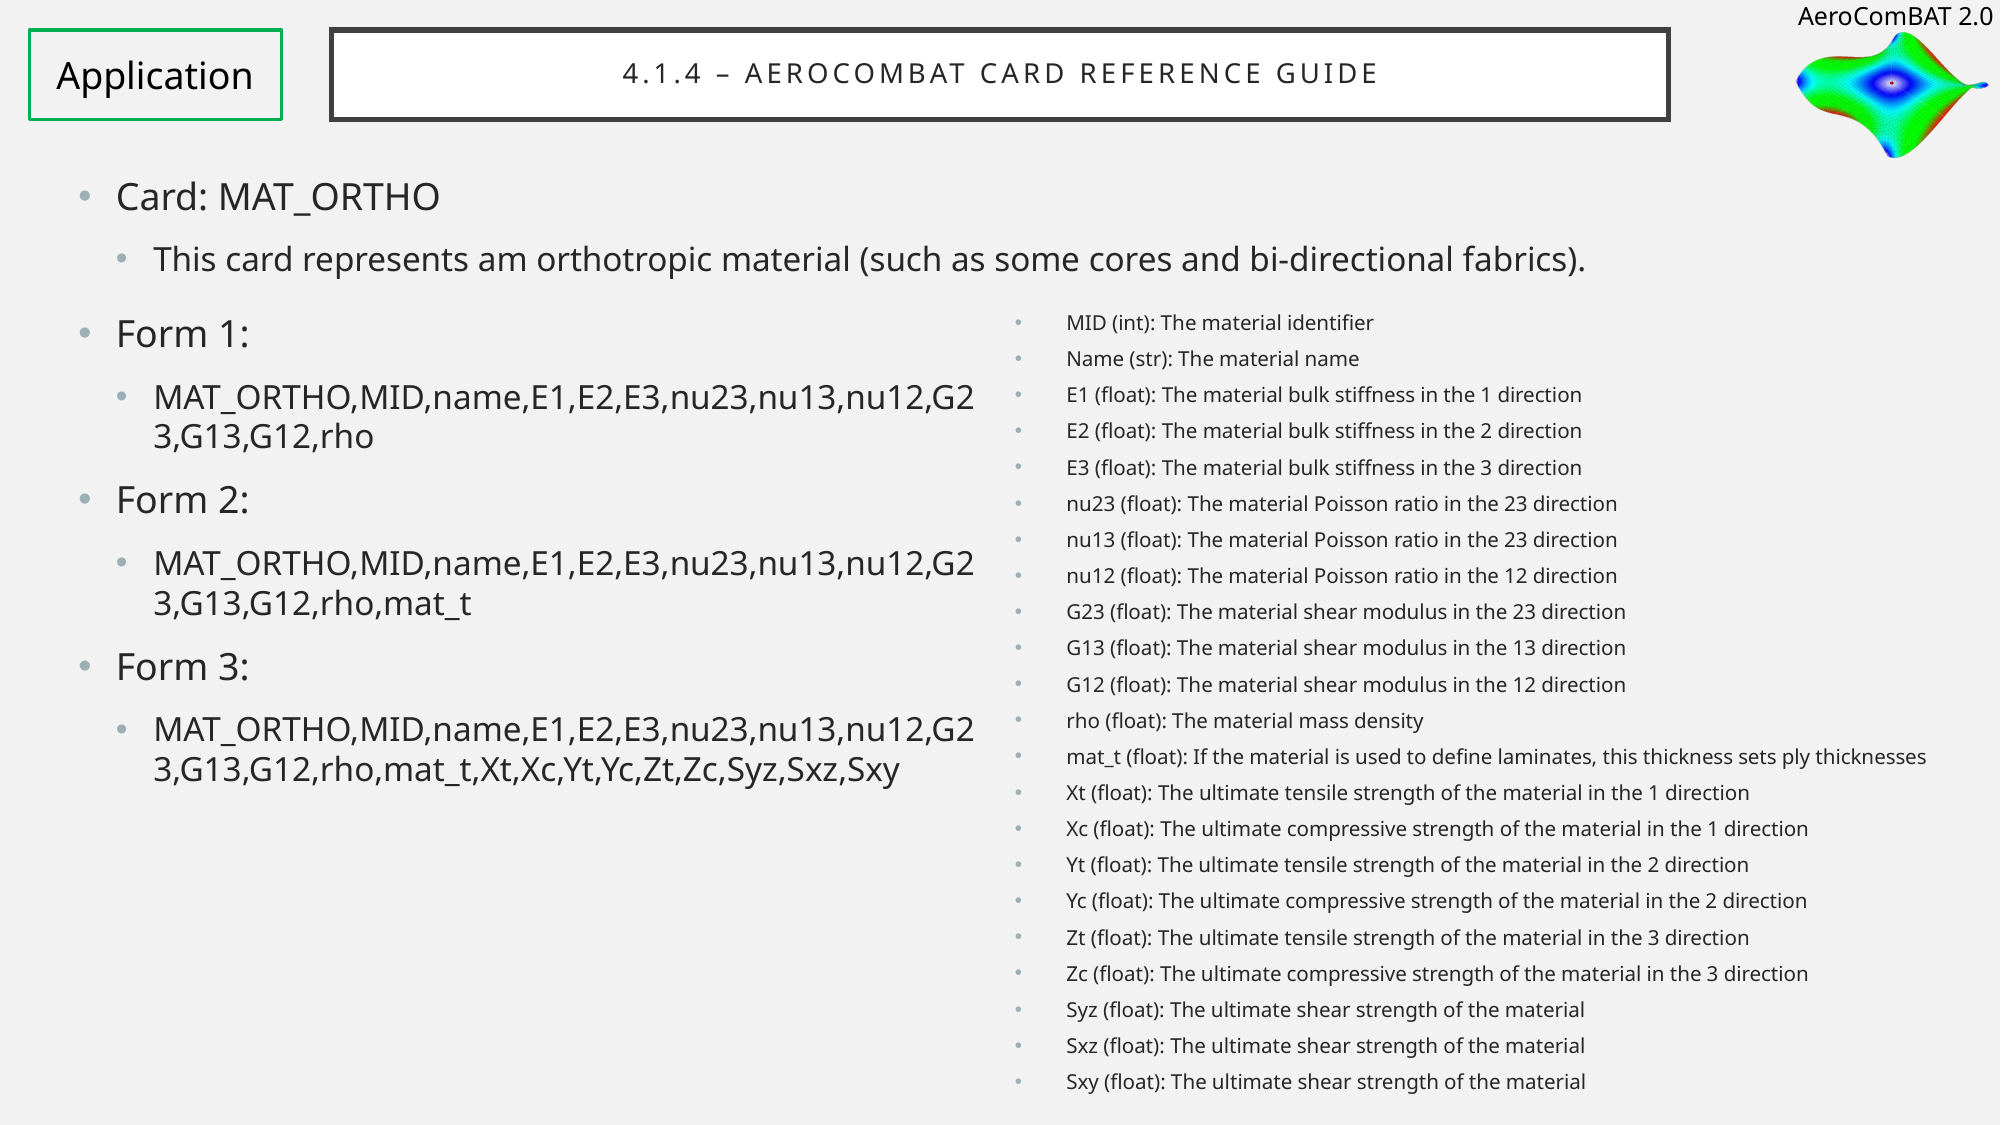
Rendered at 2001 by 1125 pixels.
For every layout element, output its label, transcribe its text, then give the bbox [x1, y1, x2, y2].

title 4.1.4 – AeroComBAT Card Reference Guide [329, 27, 1671, 122]
text_box MID (int): The material identifier Name (str): The material name E1 (float): The material bulk stiffness in the 1 direction E2 (float): The material bulk stiffness in the 2 direction E3 (float): The material bulk stiffness in the 3 direction nu23 (float): The material Poisson ratio in the 23 direction nu13 (float): The material Poisson ratio in the 23 direction nu12 (float): The material Poisson ratio in the 12 direction G23 (float): The material shear modulus in the 23 direction G13 (float): The material shear modulus in the 13 direction G12 (float): The material shear modulus in the 12 direction rho (float): The material mass density mat_t (float): If the material is used to define laminates, this thickness sets ply thicknesses Xt (float): The ultimate tensile strength of the material in the 1 direction Xc (float): The ultimate compressive strength of the material in the 1 direction Yt (float): The ultimate tensile strength of the material in the 2 direction Yc (float): The ultimate compressive strength of the material in the 2 direction Zt (float): The ultimate tensile strength of the material in the 3 direction Zc (float): The ultimate compressive strength of the material in the 3 direction Syz (float): The ultimate shear strength of the material Sxz (float): The ultimate shear strength of the material Sxy (float): The ultimate shear strength of the material [999, 302, 1962, 1113]
picture [1794, 31, 1990, 159]
text_box Form 1: MAT_ORTHO,MID,name,E1,E2,E3,nu23,nu13,nu12,G23,G13,G12,rho Form 2: MAT_ORTHO,MID,name,E1,E2,E3,nu23,nu13,nu12,G23,G13,G12,rho,mat_t Form 3: MAT_ORTHO,MID,name,E1,E2,E3,nu23,nu13,nu12,G23,G13,G12,rho,mat_t,Xt,Xc,Yt,Yc,Zt,Zc,Syz,Sxz,Sxy [63, 302, 999, 1062]
list Card: MAT_ORTHO This card represents am orthotropic material (such as some cores and bi-directional fabrics). [63, 165, 1937, 302]
text_box Application [28, 29, 282, 121]
